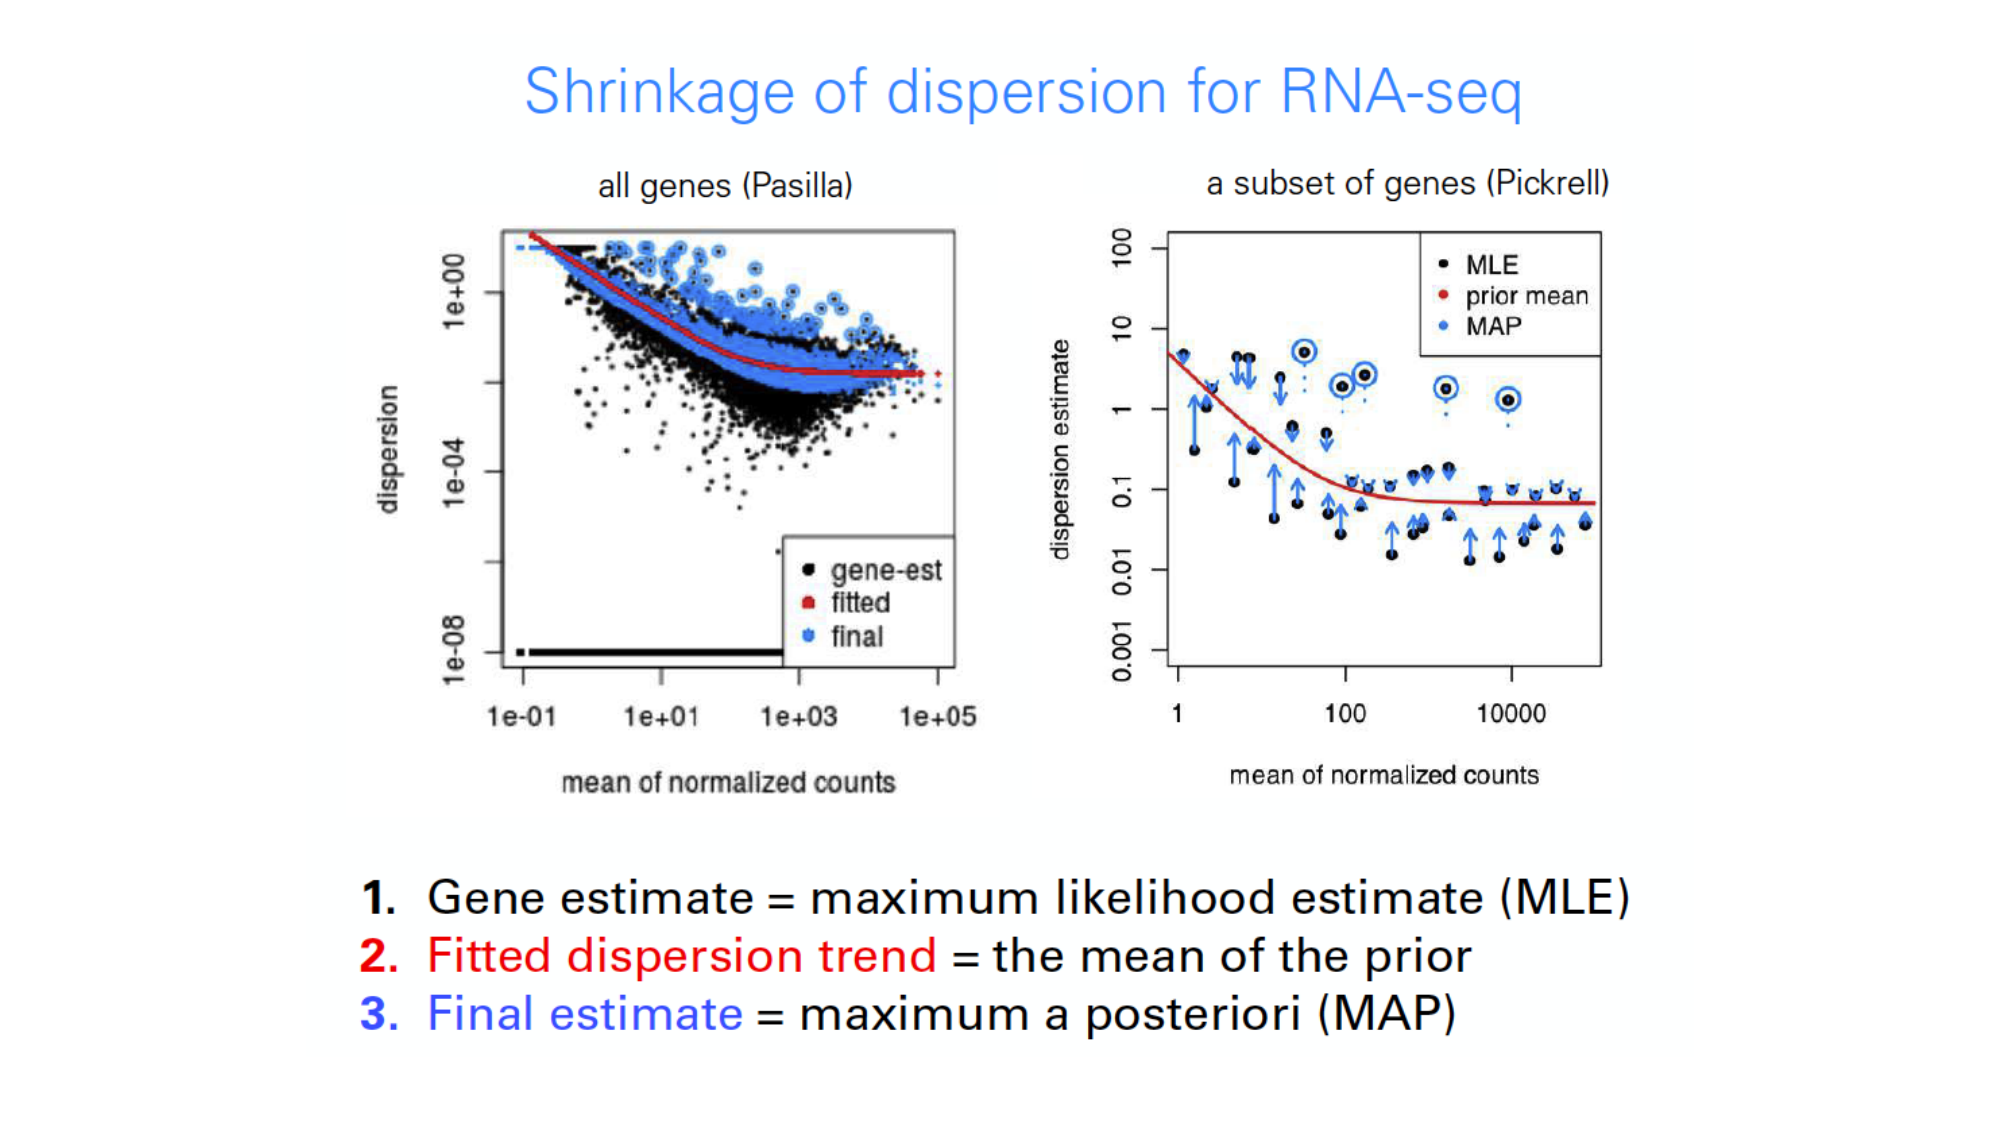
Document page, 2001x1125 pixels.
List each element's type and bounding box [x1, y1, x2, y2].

picture [306, 34, 1694, 1057]
